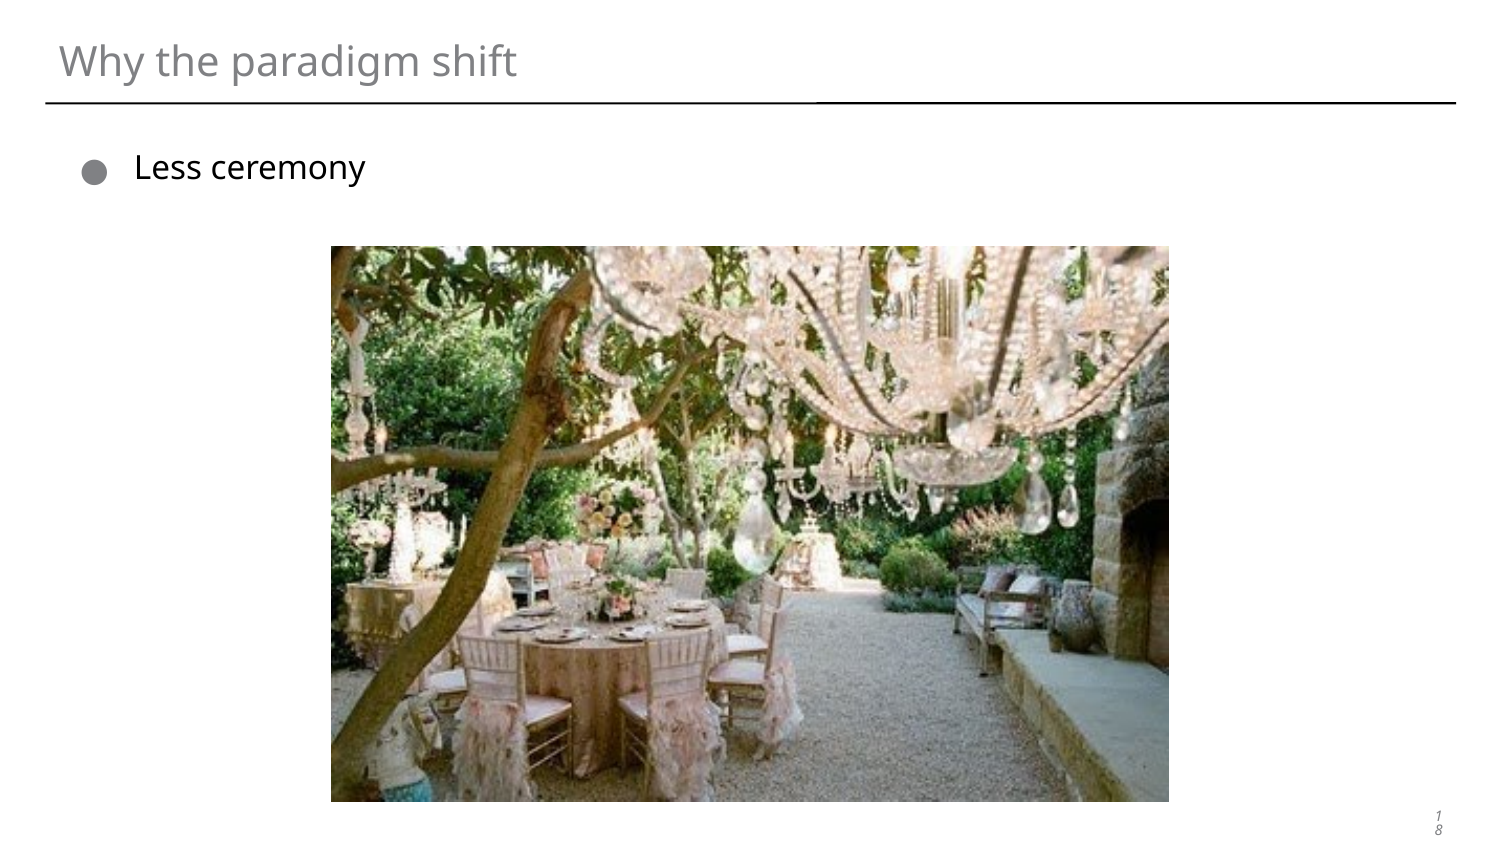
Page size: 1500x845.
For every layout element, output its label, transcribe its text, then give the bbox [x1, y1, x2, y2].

list Less ceremony [43, 123, 1457, 785]
slide_number ‹#› [1425, 801, 1457, 827]
picture [330, 246, 1170, 802]
title Why the paradigm shift [43, 34, 1457, 98]
